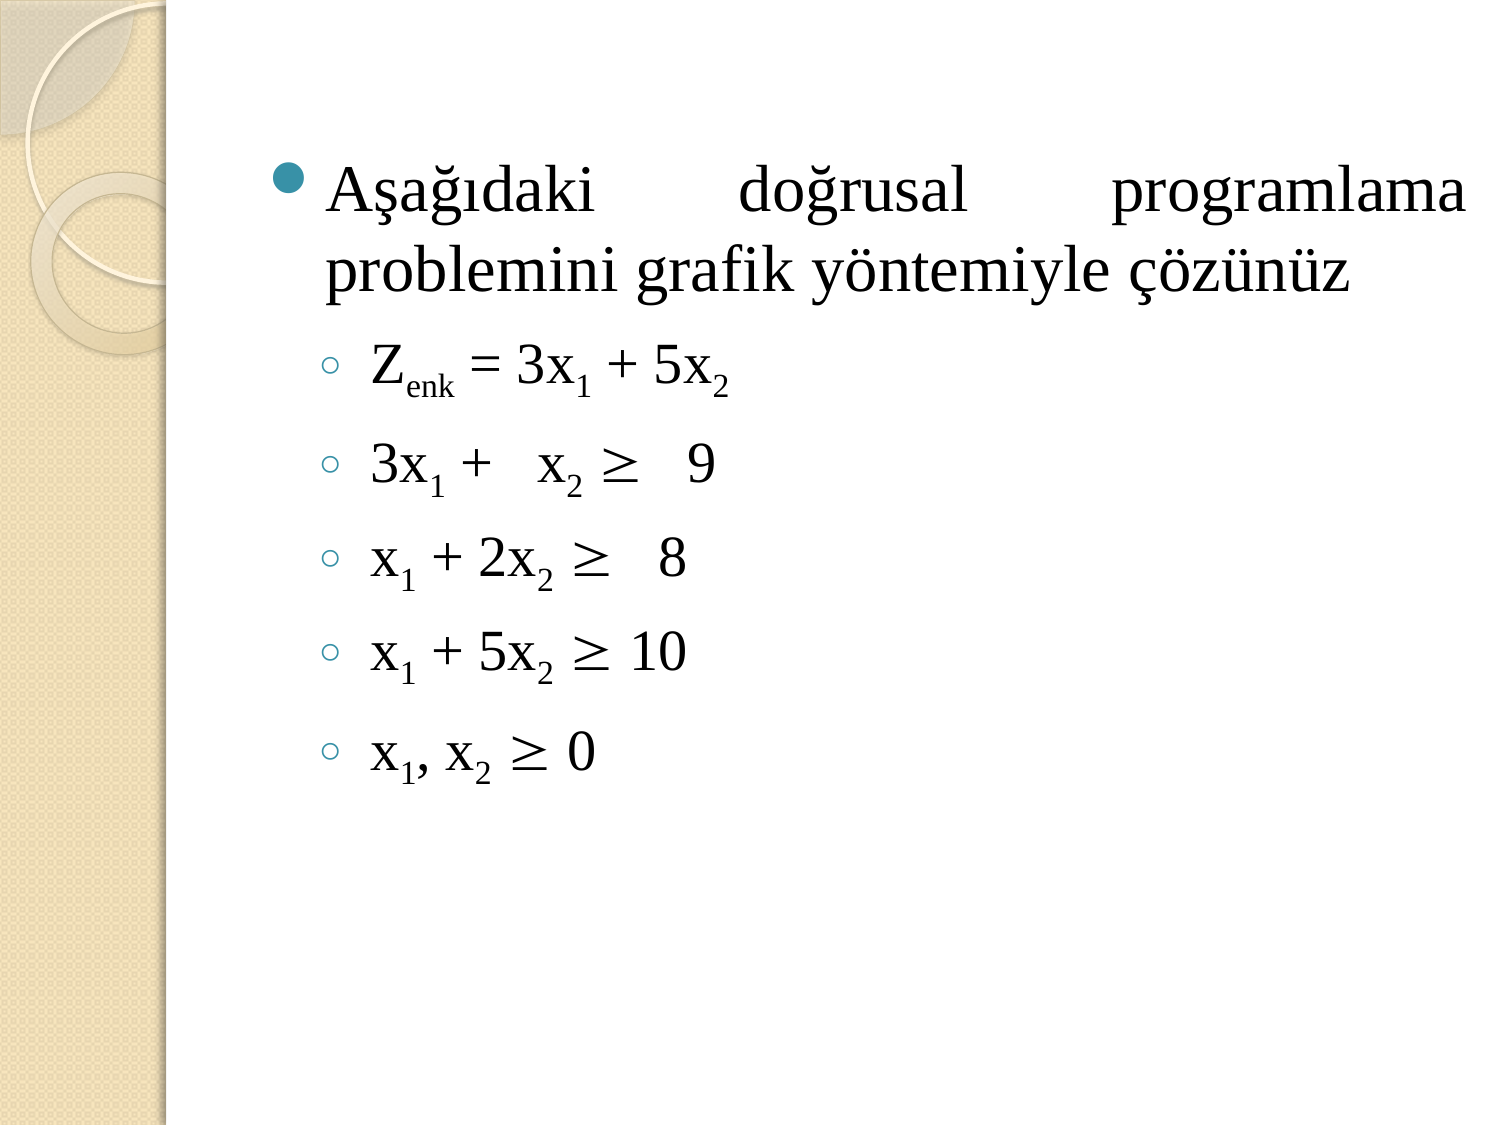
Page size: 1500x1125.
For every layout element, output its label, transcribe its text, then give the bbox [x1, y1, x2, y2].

list Aşağıdaki doğrusal programlama problemini grafik yöntemiyle çözünüz Zenk = 3x1 + 5x2 3x1 + x2 ³ 9 x1 + 2x2 ³ 8 x1 + 5x2 ³ 10 x1, x2 ³ 0 [253, 137, 1484, 925]
